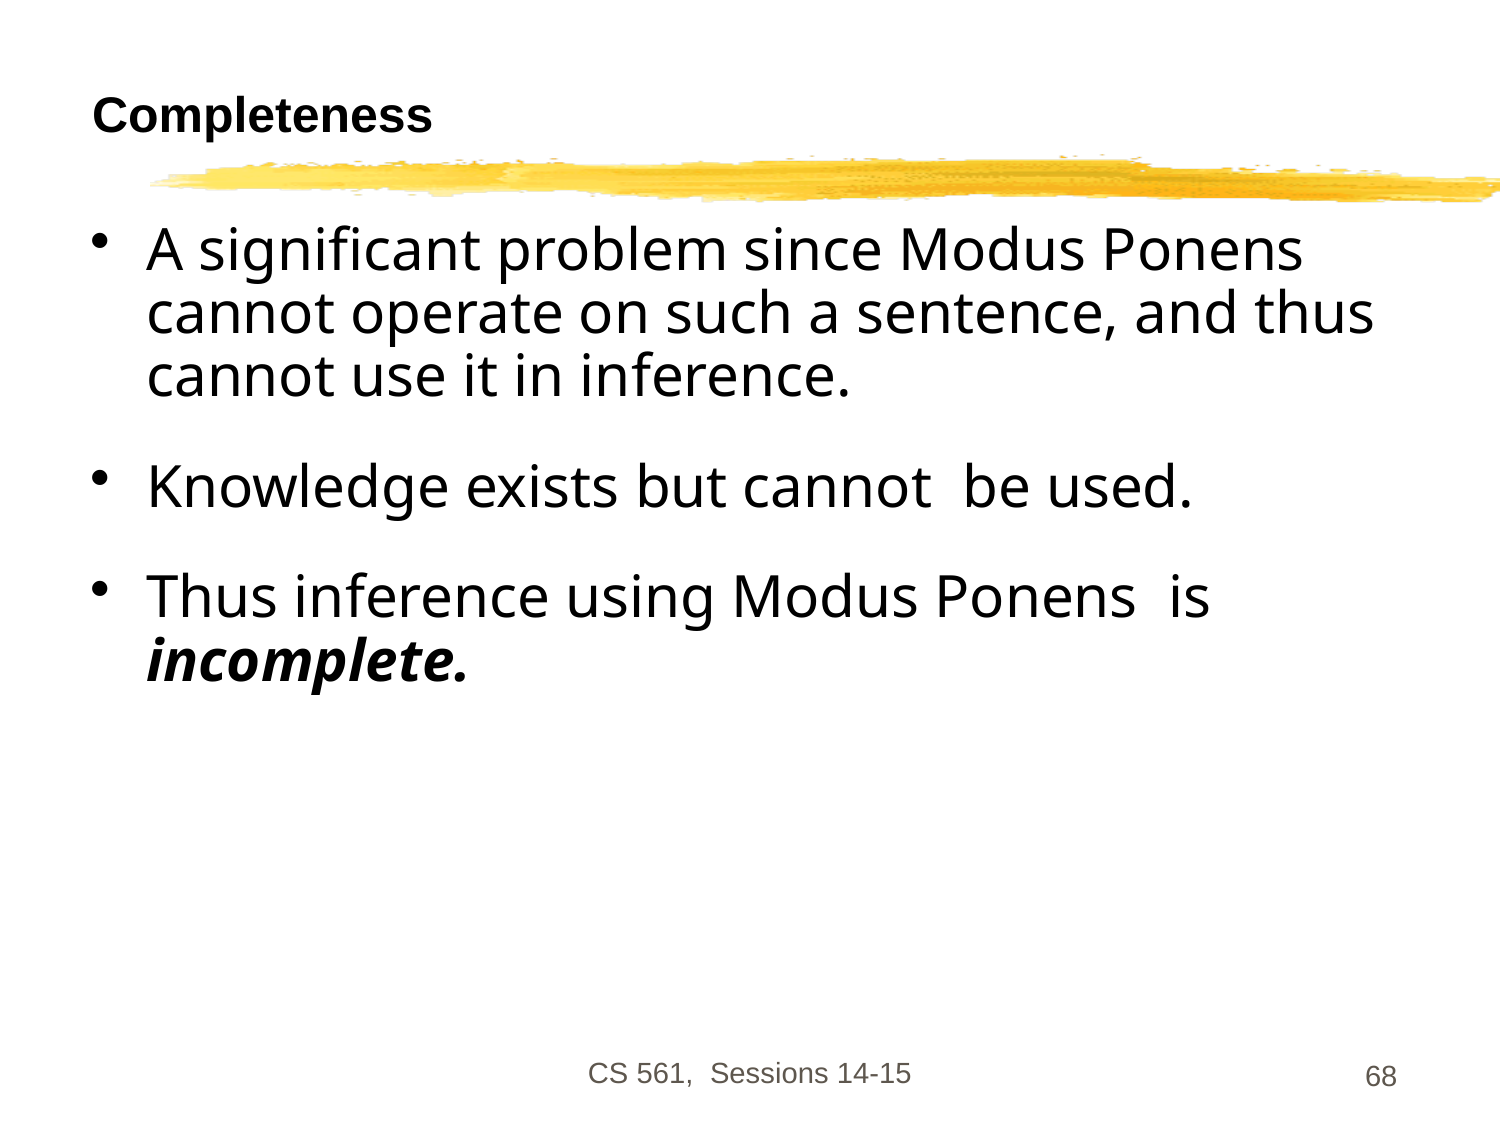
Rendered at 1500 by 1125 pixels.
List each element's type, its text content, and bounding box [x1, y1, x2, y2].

list A significant problem since Modus Ponens cannot operate on such a sentence, and thus cannot use it in inference. Knowledge exists but cannot be used. Thus inference using Modus Ponens is incomplete. [74, 212, 1417, 994]
footer CS 561, Sessions 14-15 [512, 1021, 988, 1098]
picture [150, 149, 1500, 213]
slide_number 68 [1099, 1024, 1413, 1101]
title Completeness [76, 37, 1415, 151]
